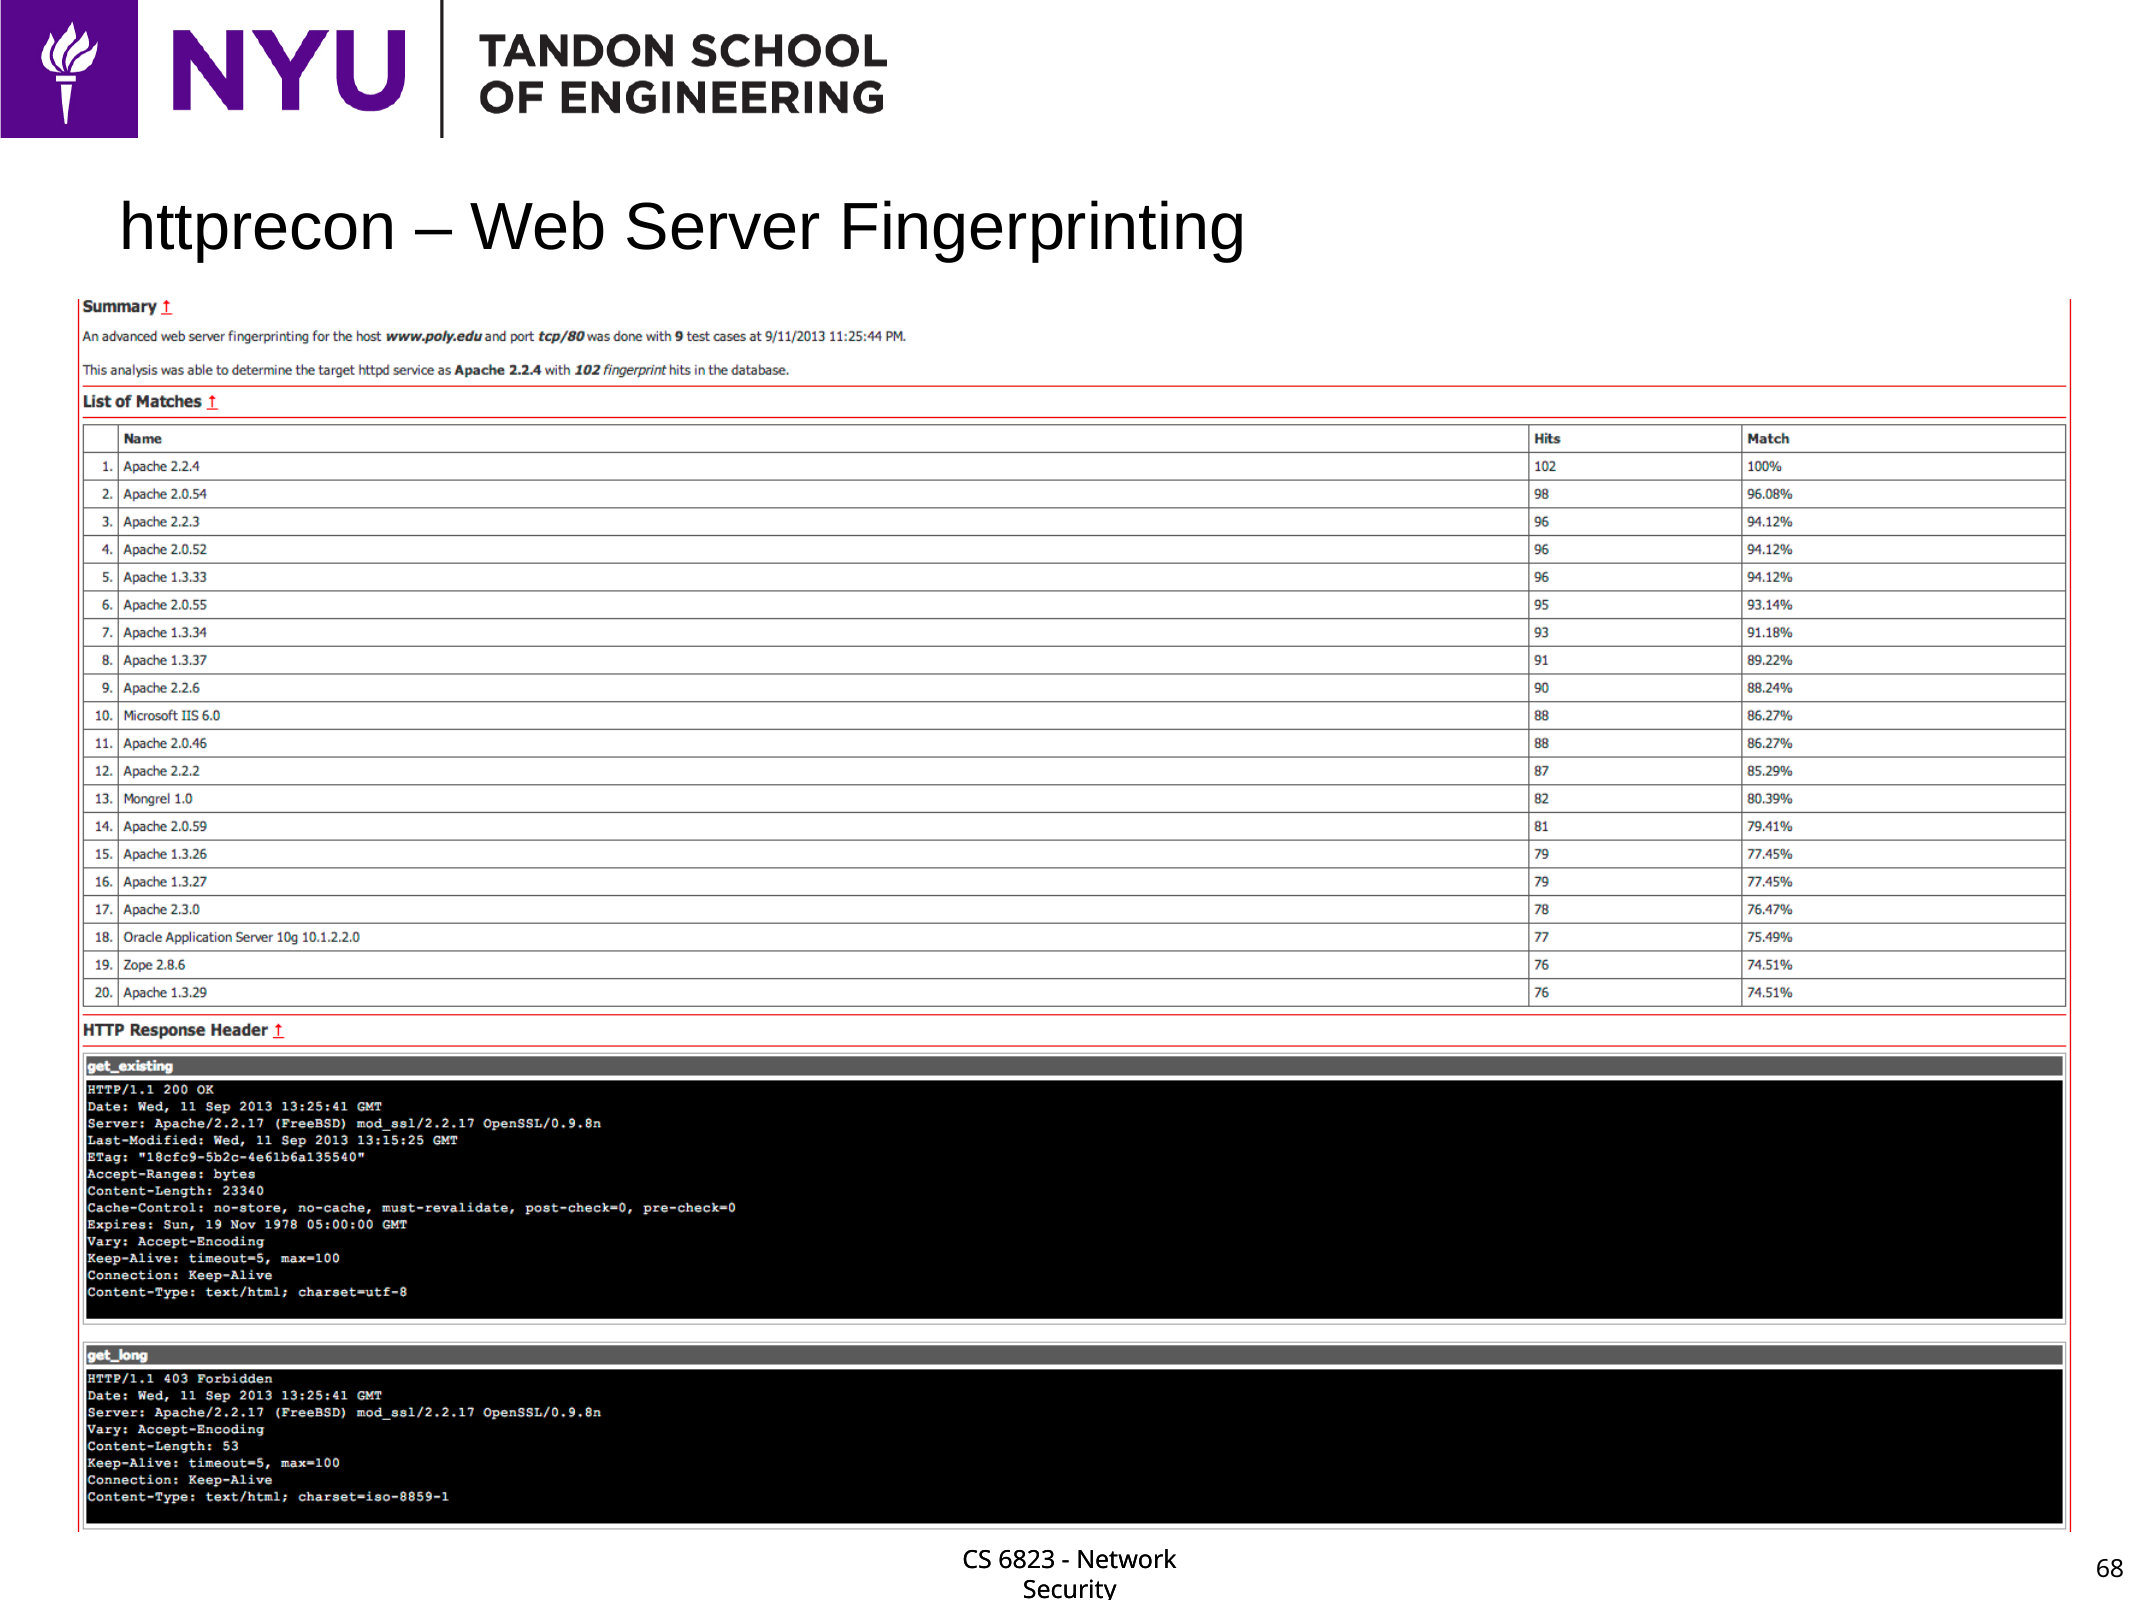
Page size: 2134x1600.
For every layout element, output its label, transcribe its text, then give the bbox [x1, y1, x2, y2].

picture [66, 299, 2088, 1532]
text_box 68 [2042, 1552, 2134, 1586]
text_box CS 6823 - Network Security [912, 1559, 1228, 1589]
picture [0, 0, 887, 138]
title httprecon – Web Server Fingerprinting [104, 174, 2024, 286]
